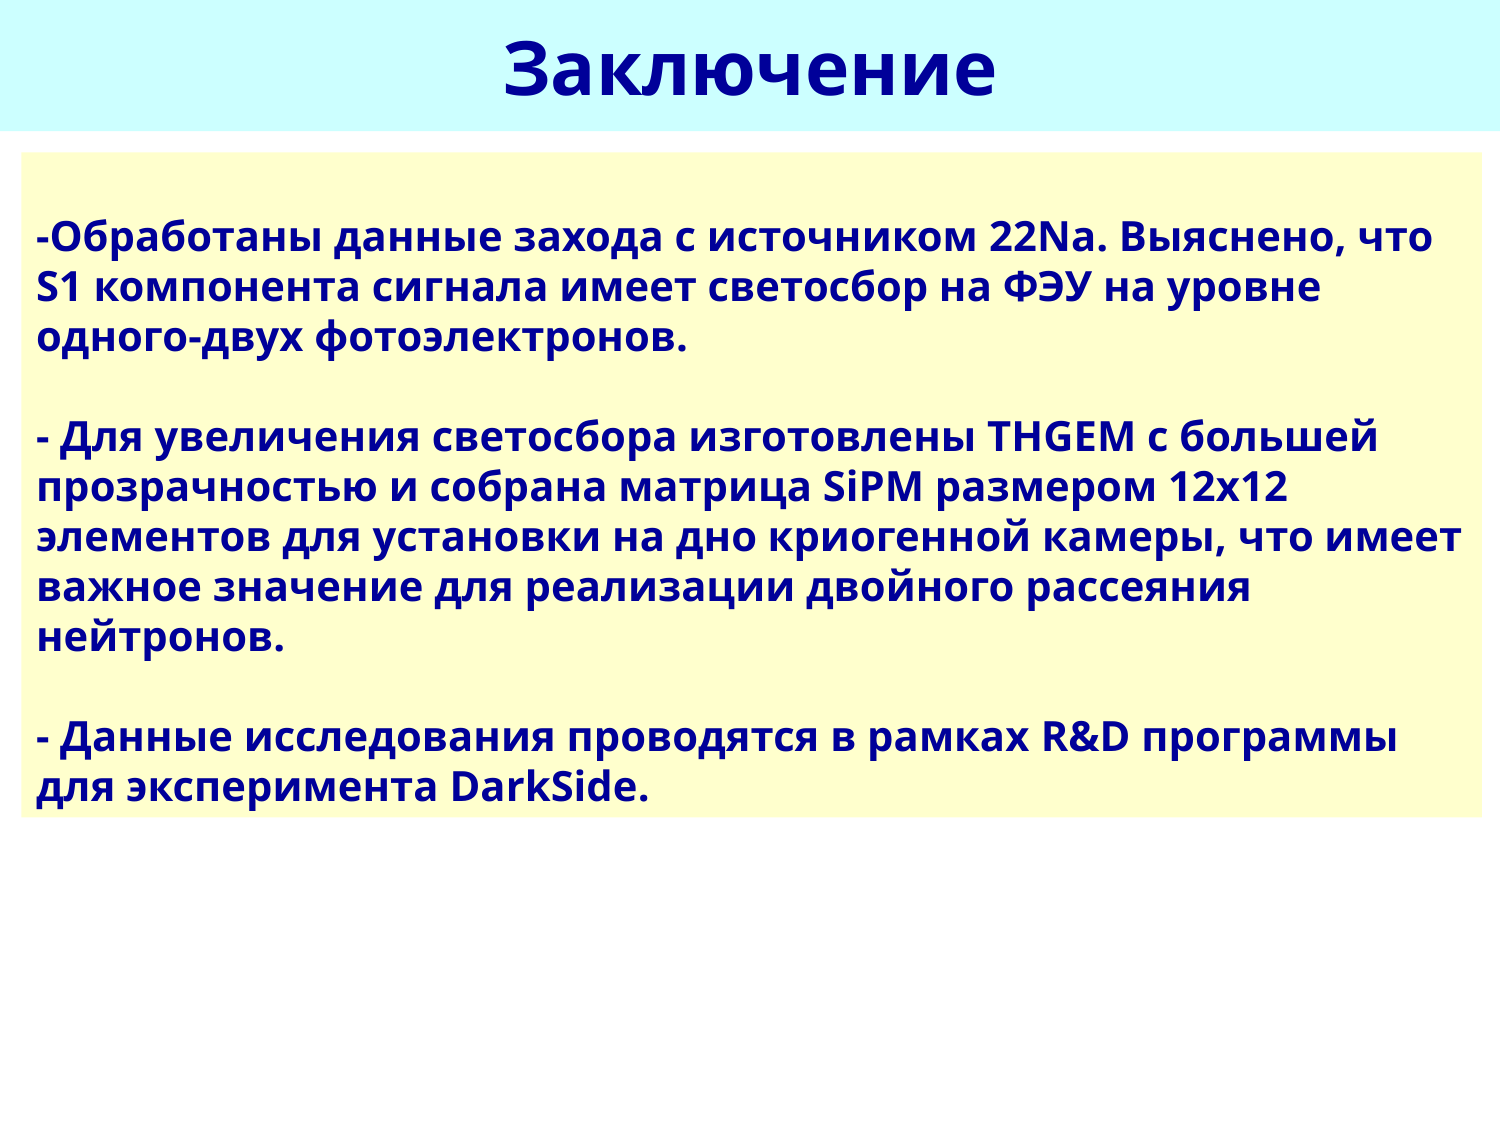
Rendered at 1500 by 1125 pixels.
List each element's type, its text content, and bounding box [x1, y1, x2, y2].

text_box -Обработаны данные захода с источником 22Na. Выяснено, что S1 компонента сигнала имеет светосбор на ФЭУ на уровне одного-двух фотоэлектронов. - Для увеличения светосбора изготовлены THGEM с большей прозрачностью и собрана матрица SiPM размером 12x12 элементов для установки на дно криогенной камеры, что имеет важное значение для реализации двойного рассеяния нейтронов. - Данные исследования проводятся в рамках R&D программы для эксперимента DarkSide. [21, 152, 1482, 818]
text_box Заключение [0, 0, 1500, 132]
